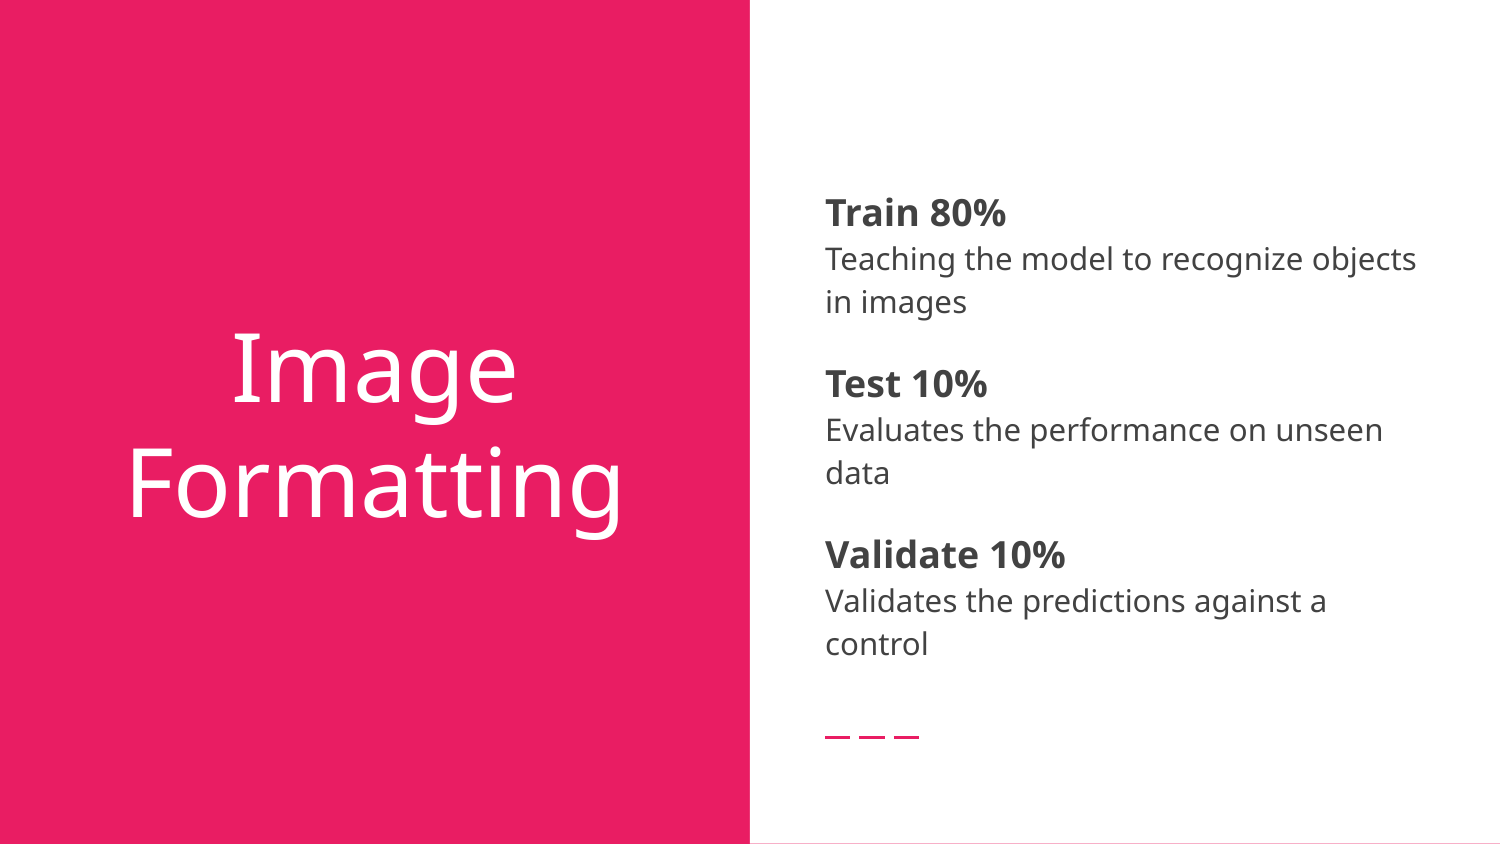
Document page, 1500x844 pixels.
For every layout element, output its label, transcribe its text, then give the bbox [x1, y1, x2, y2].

title Image Formatting [43, 298, 708, 546]
list Train 80% Teaching the model to recognize objects in images Test 10% Evaluates the performance on unseen data Validate 10% Validates the predictions against a control [810, 118, 1455, 725]
